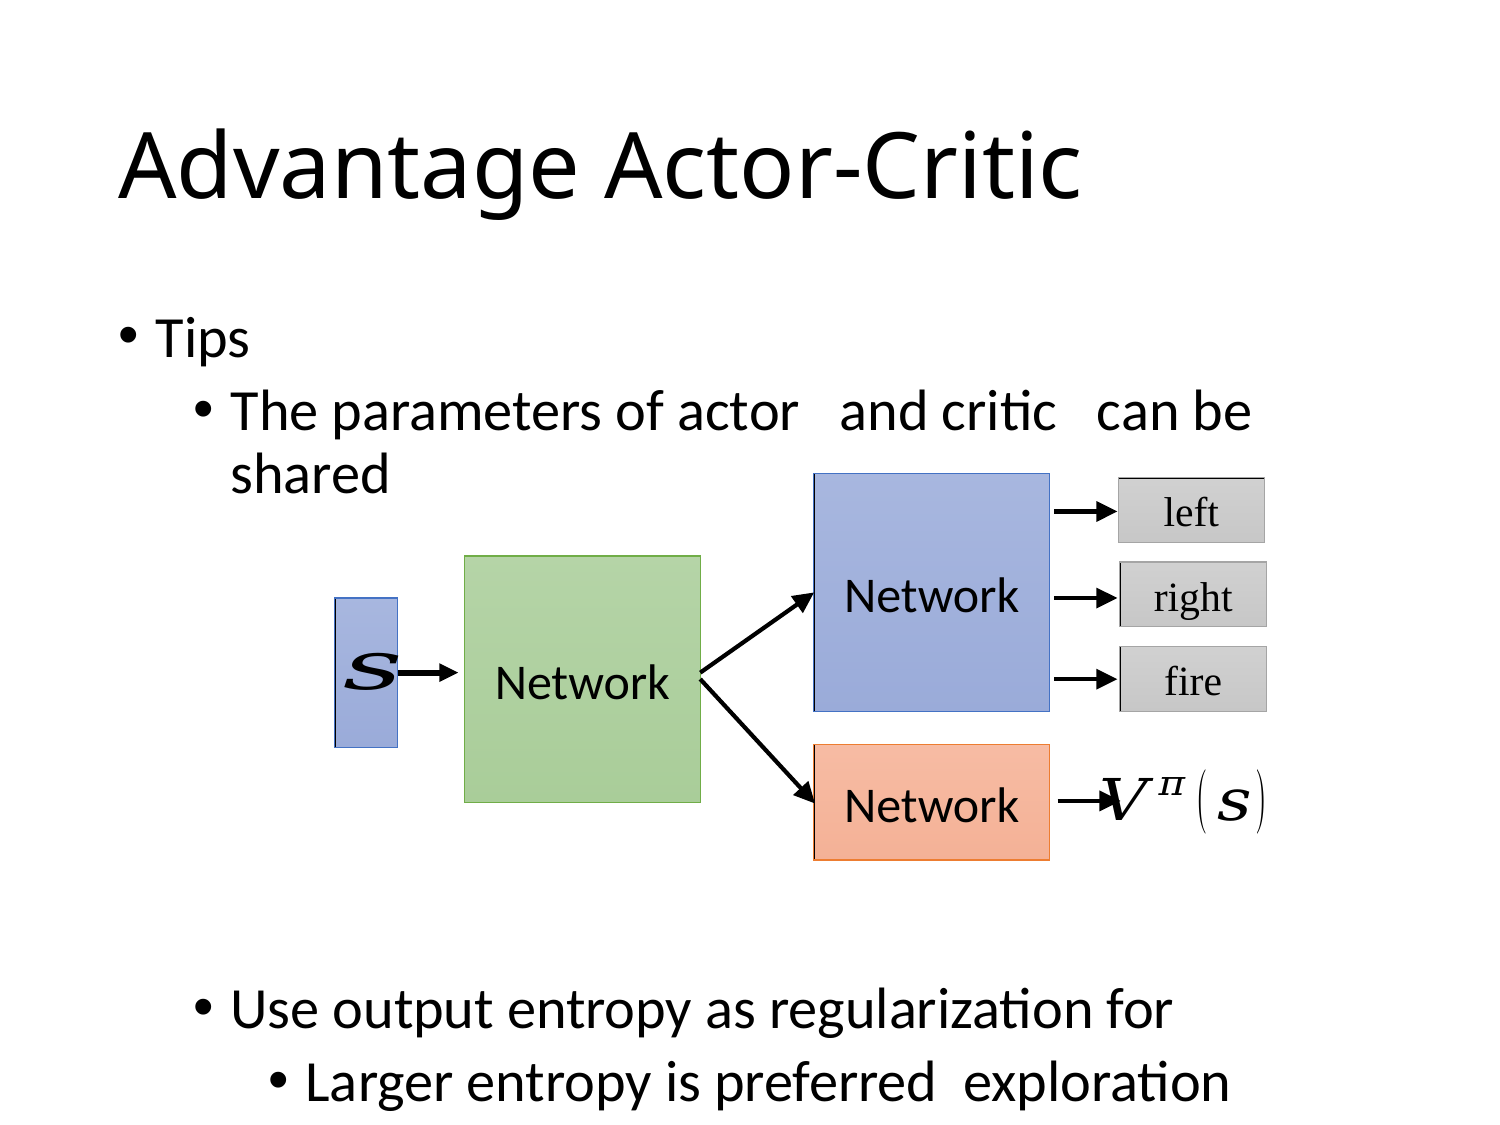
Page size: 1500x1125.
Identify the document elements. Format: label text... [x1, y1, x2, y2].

text_box left [1118, 477, 1265, 543]
text_box Network [464, 555, 701, 803]
title Advantage Actor-Critic [103, 59, 1397, 278]
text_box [700, 592, 814, 673]
text_box Network [813, 744, 1050, 861]
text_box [700, 679, 815, 804]
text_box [1057, 762, 1270, 839]
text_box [334, 597, 403, 748]
text_box Network [813, 473, 1050, 712]
text_box right [1119, 561, 1267, 627]
text_box fire [1119, 646, 1267, 712]
